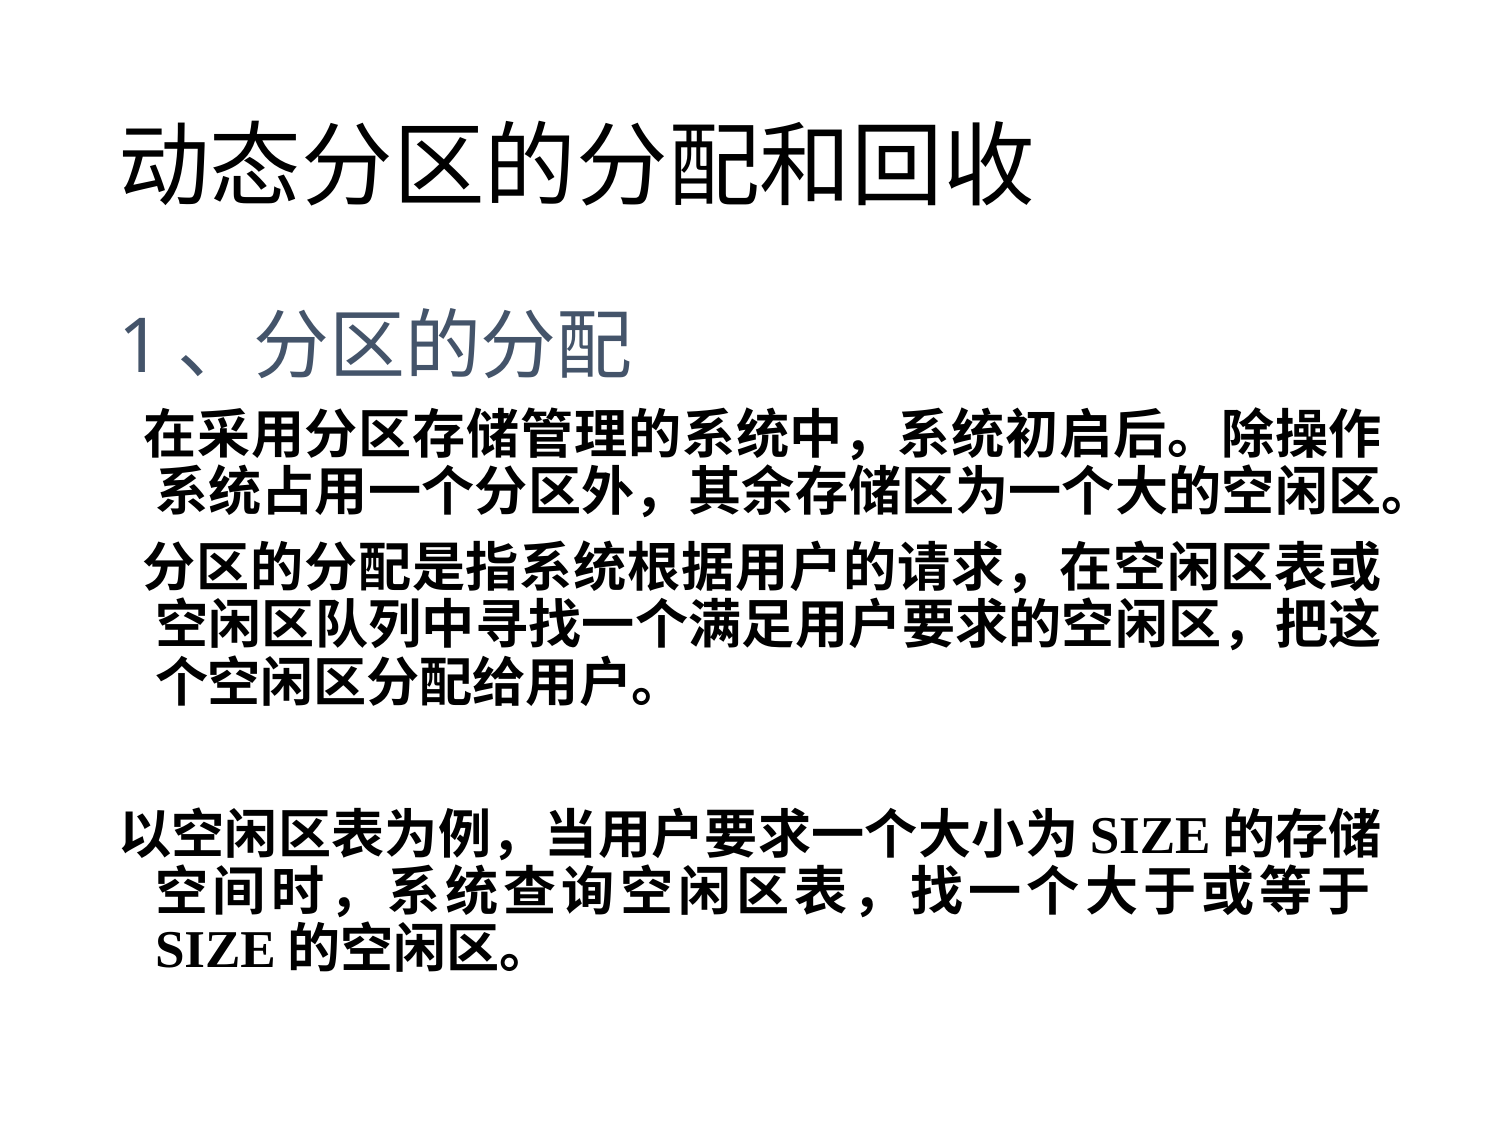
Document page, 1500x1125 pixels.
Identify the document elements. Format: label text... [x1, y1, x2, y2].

title 动态分区的分配和回收 [103, 59, 1397, 278]
list 1、分区的分配 在采用分区存储管理的系统中，系统初启后。除操作系统占用一个分区外，其余存储区为一个大的空闲区。 分区的分配是指系统根据用户的请求，在空闲区表或空闲区队列中寻找一个满足用户要求的空闲区，把这个空闲区分配给用户。 以空闲区表为例，当用户要求一个大小为SIZE的存储空间时，系统查询空闲区表，找一个大于或等于SIZE的空闲区。 [103, 299, 1397, 1014]
